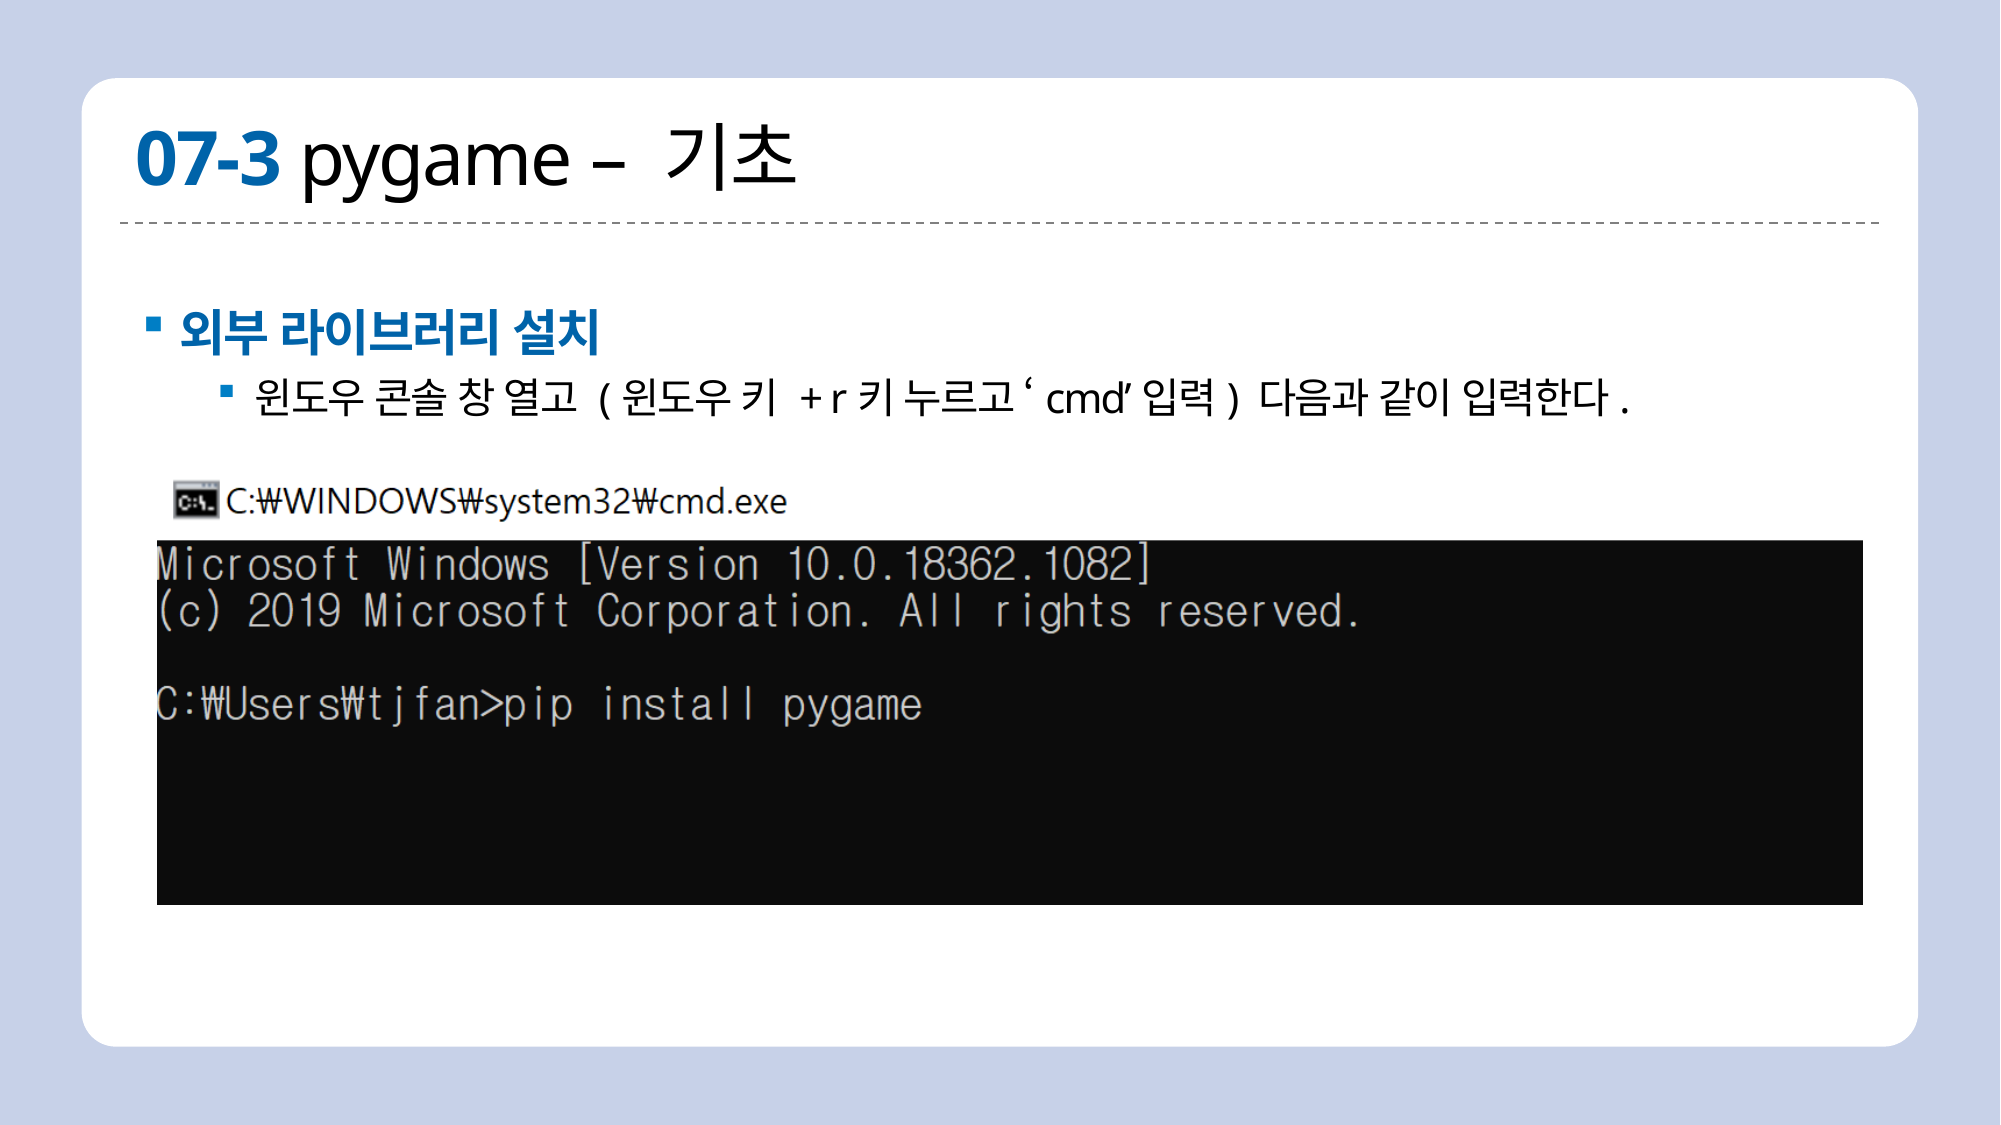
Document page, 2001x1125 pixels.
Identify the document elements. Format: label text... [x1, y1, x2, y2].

picture [157, 467, 1863, 905]
list 외부 라이브러리 설치 윈도우 콘솔 창 열고 (윈도우 키 + r키 누르고 ‘cmd’입력) 다음과 같이 입력한다. [127, 227, 1828, 980]
title 07-3 pygame – 기초 [120, 109, 1880, 209]
